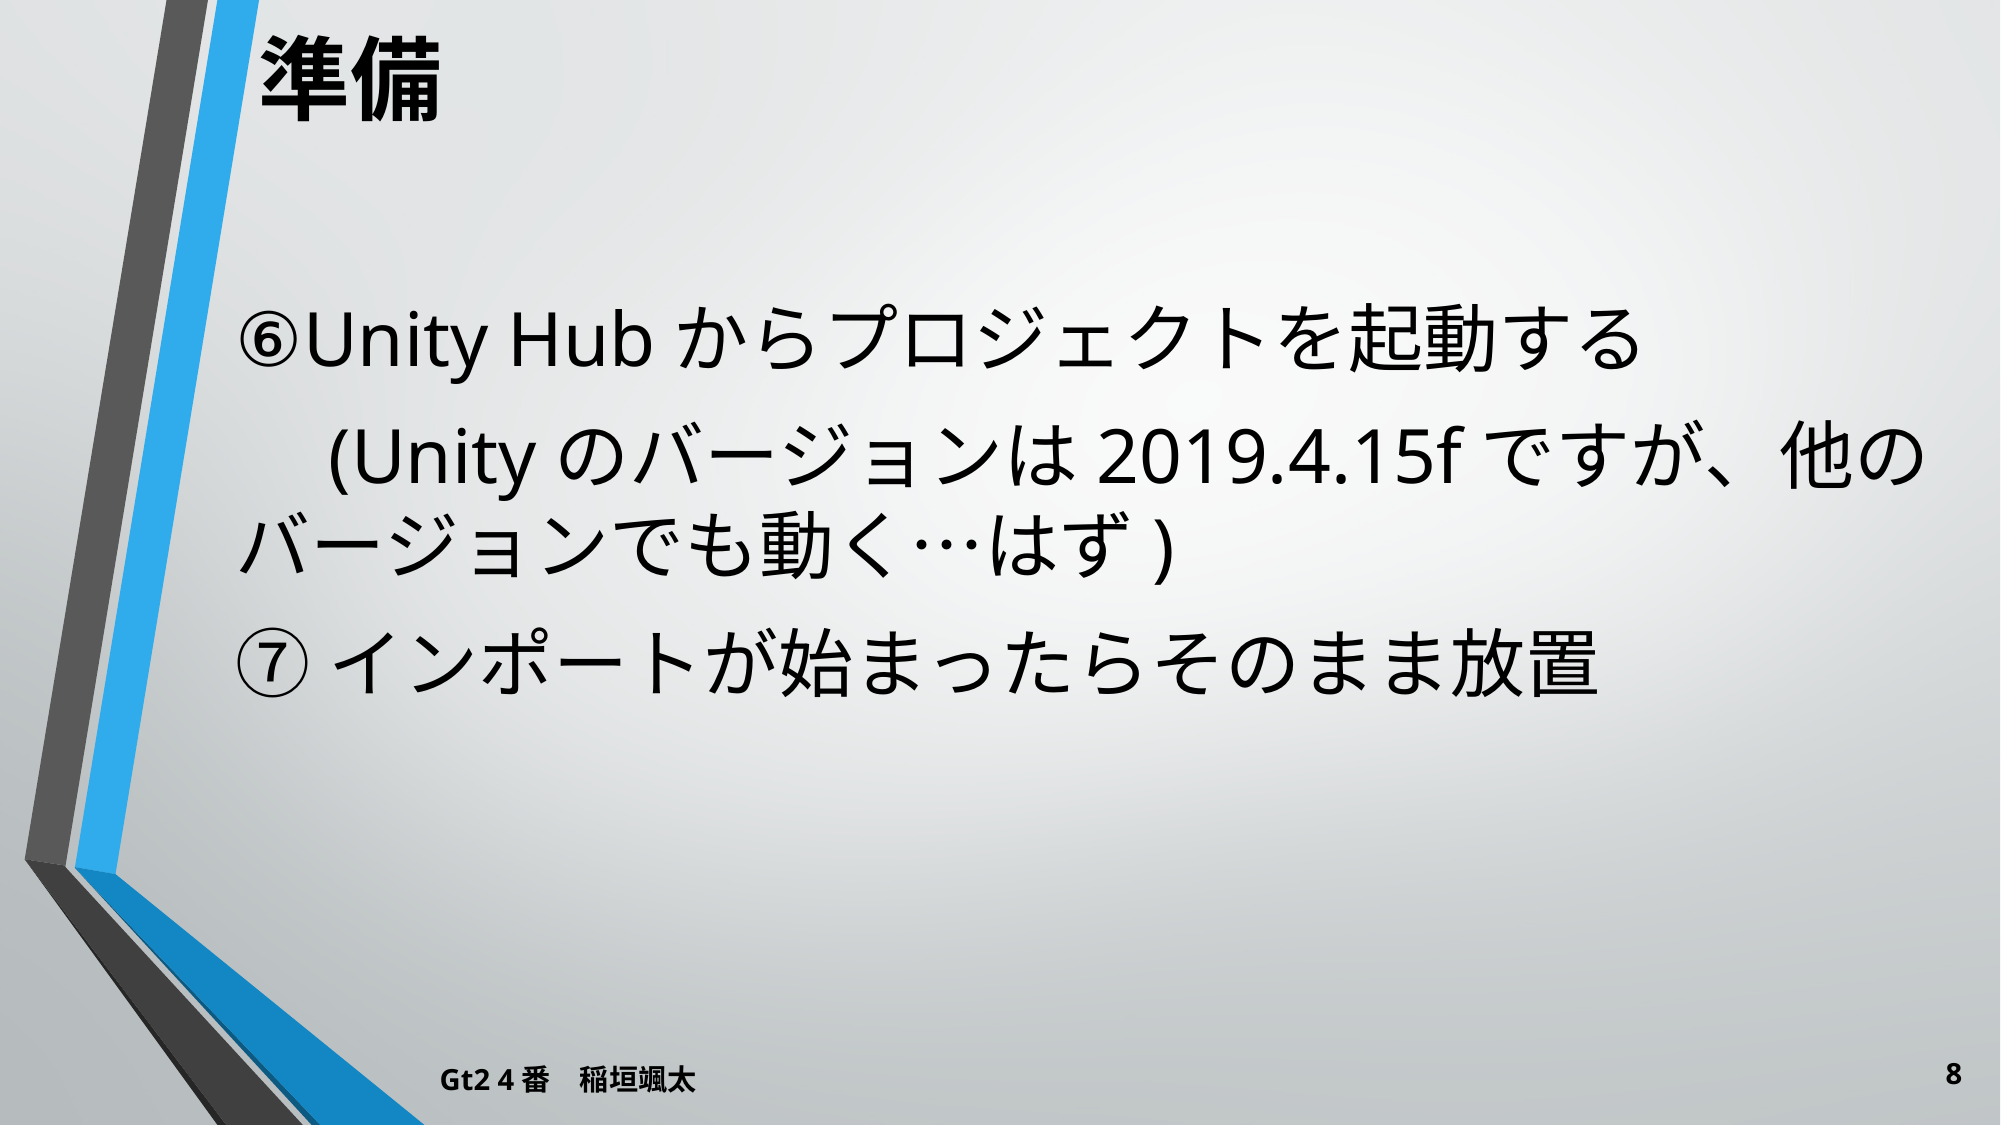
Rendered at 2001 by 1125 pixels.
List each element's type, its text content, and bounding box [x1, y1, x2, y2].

title 準備 [243, 0, 1887, 155]
list ⑥Unity Hubからプロジェクトを起動する (Unityのバージョンは2019.4.15fですが、他のバージョンでも動く…はず) ⑦インポートが始まったらそのまま放置 [220, 254, 1978, 744]
footer Gt2 4番 稲垣颯太 [424, 1048, 1587, 1109]
slide_number 8 [1886, 1044, 1978, 1105]
